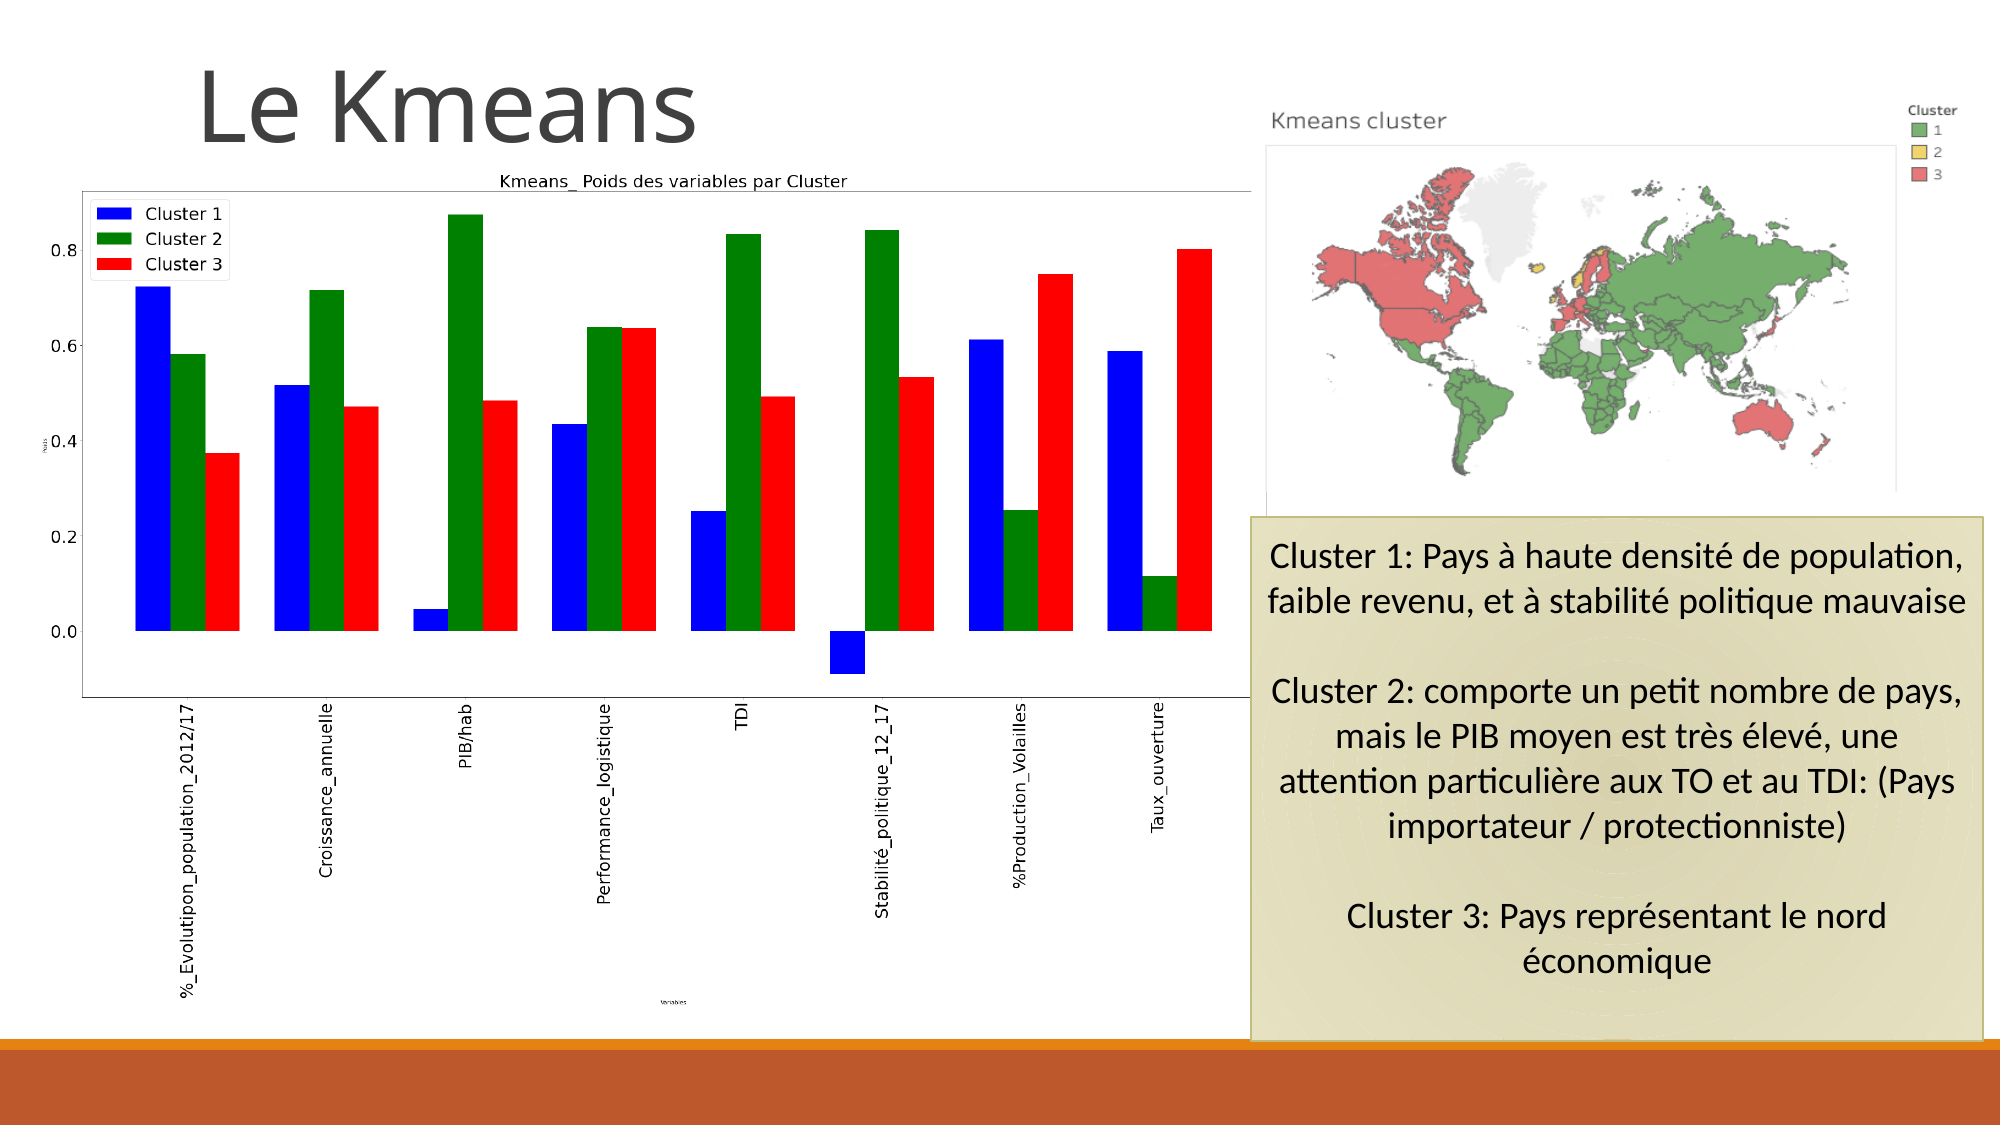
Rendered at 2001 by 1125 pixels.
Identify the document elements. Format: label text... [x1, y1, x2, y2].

title Le Kmeans [180, 47, 1830, 166]
text_box Cluster 1: Pays à haute densité de population, faible revenu, et à stabilité politique mauvaise Cluster 2: comporte un petit nombre de pays, mais le PIB moyen est très élevé, une attention particulière aux TO et au TDI: (Pays importateur / protectionniste) Cluster 3: Pays représentant le nord économique [1250, 516, 1984, 1042]
picture [38, 83, 1972, 1010]
